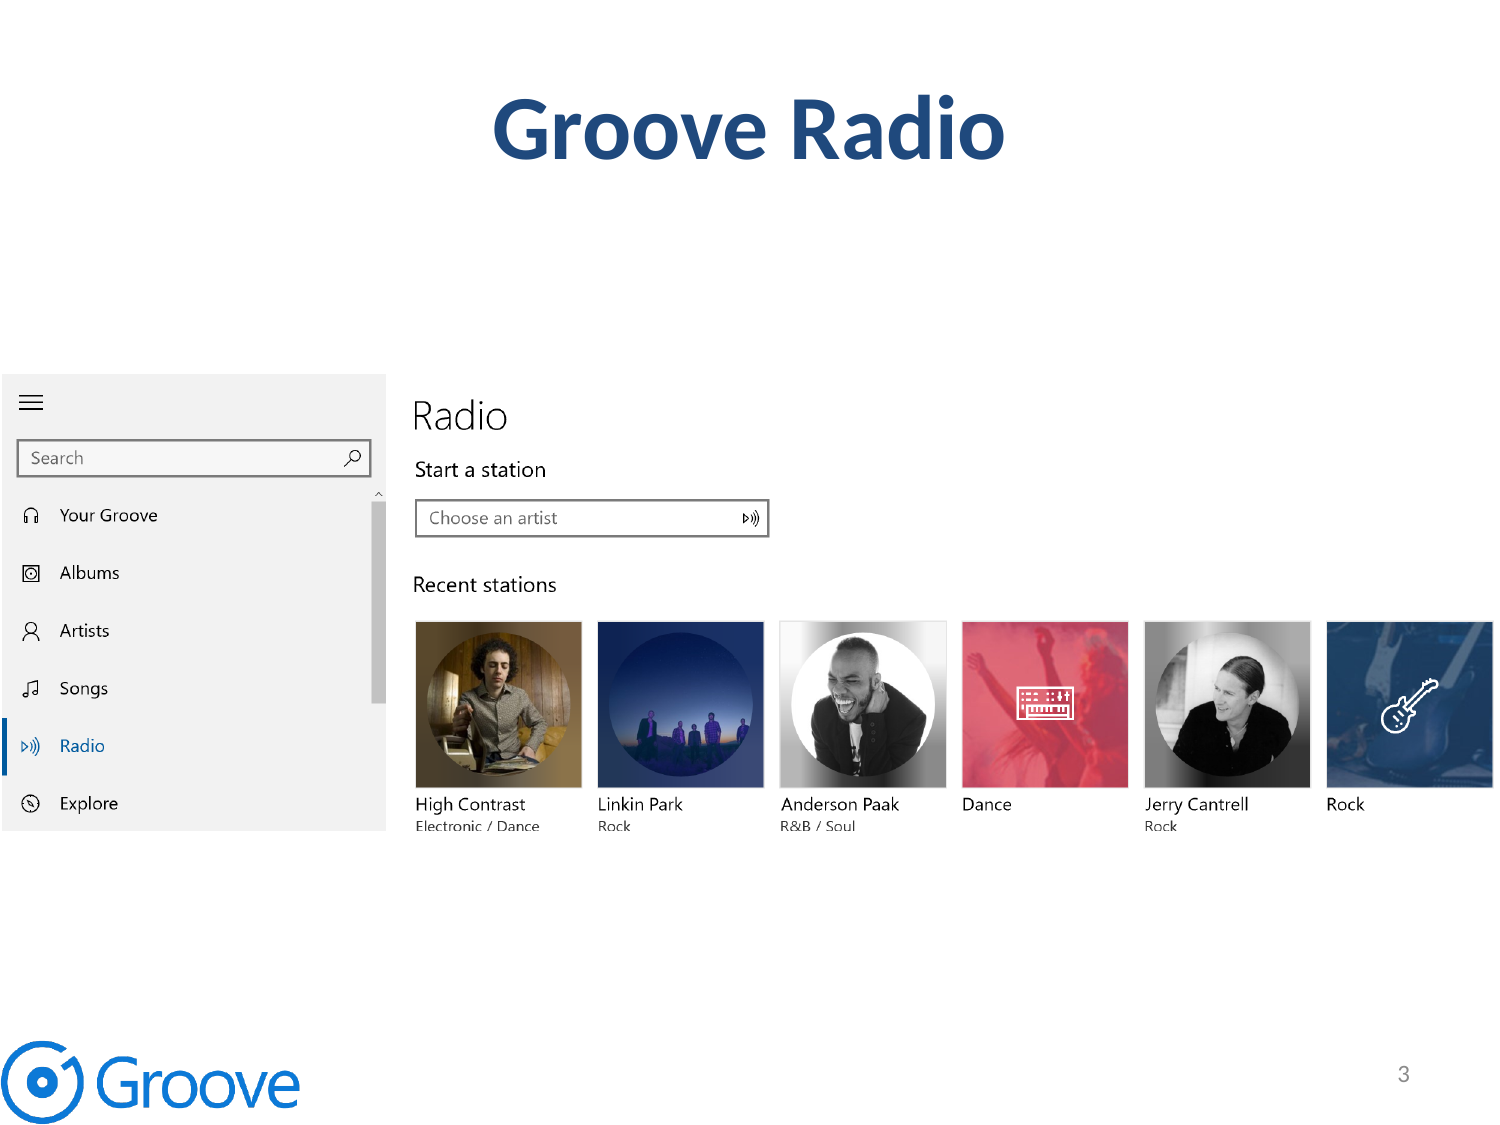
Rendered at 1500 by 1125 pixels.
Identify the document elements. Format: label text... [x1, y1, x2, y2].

picture [1, 374, 1500, 832]
slide_number 3 [1074, 1042, 1425, 1103]
picture [0, 1039, 300, 1125]
title Groove Radio [75, 45, 1425, 200]
